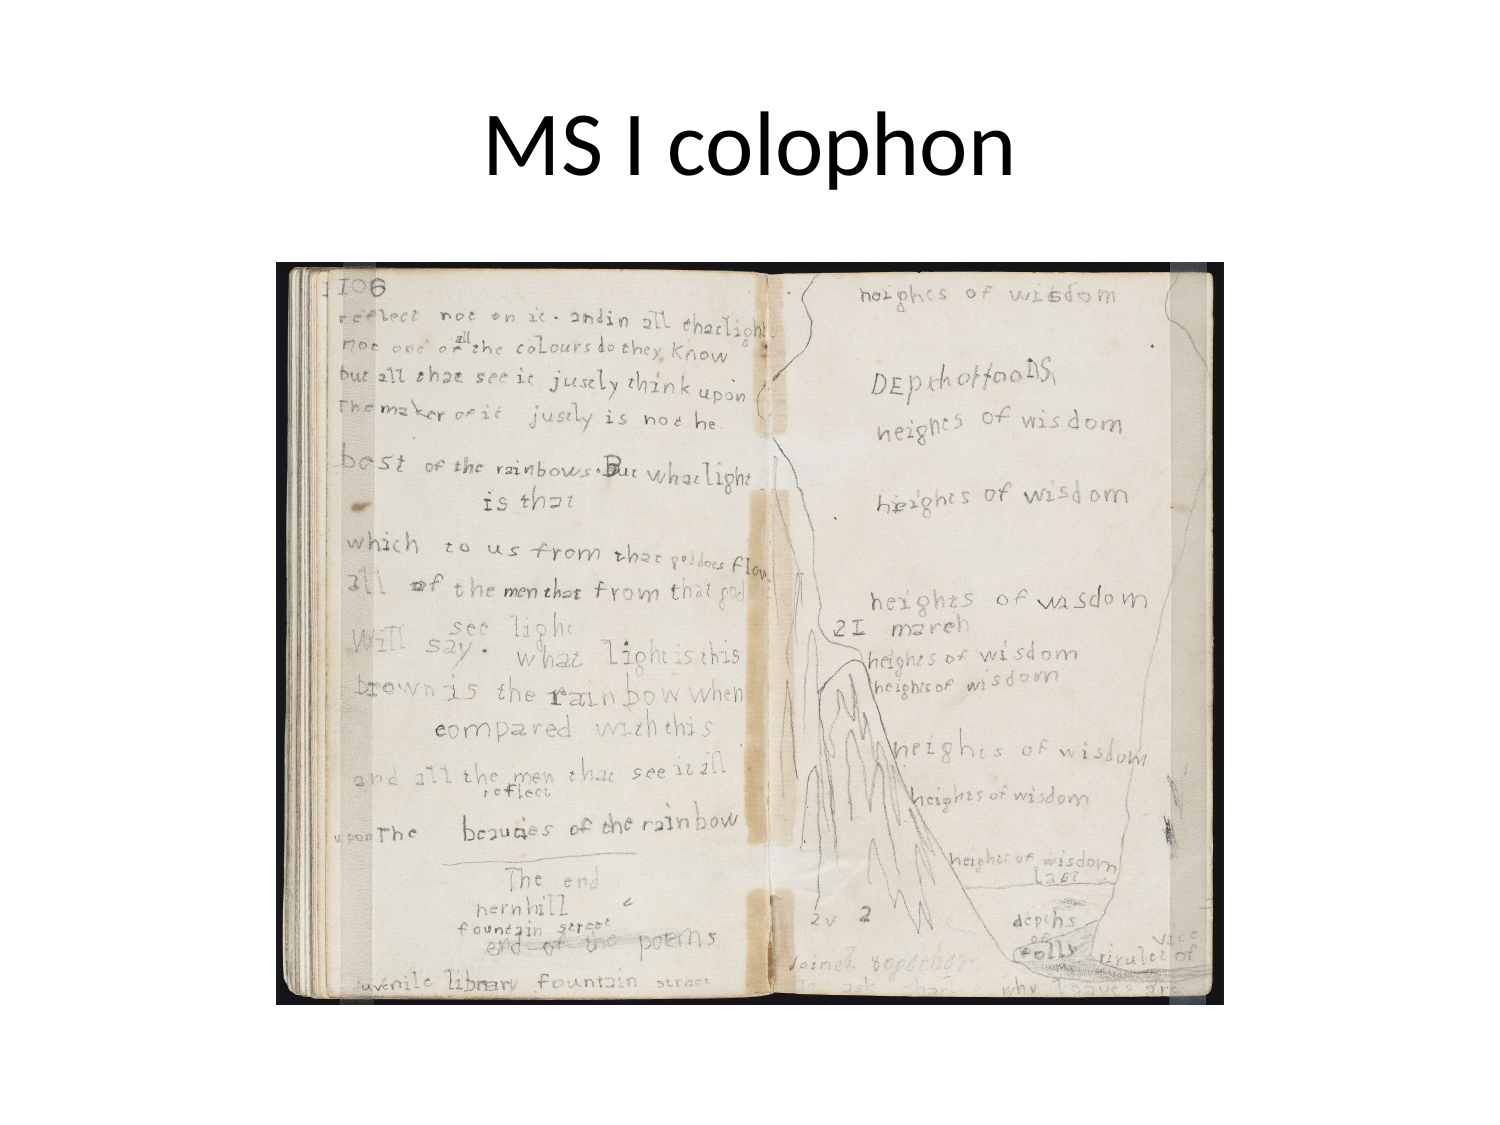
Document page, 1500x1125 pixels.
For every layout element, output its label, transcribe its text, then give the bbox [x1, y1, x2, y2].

title MS I colophon [75, 45, 1425, 233]
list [74, 262, 1426, 1006]
